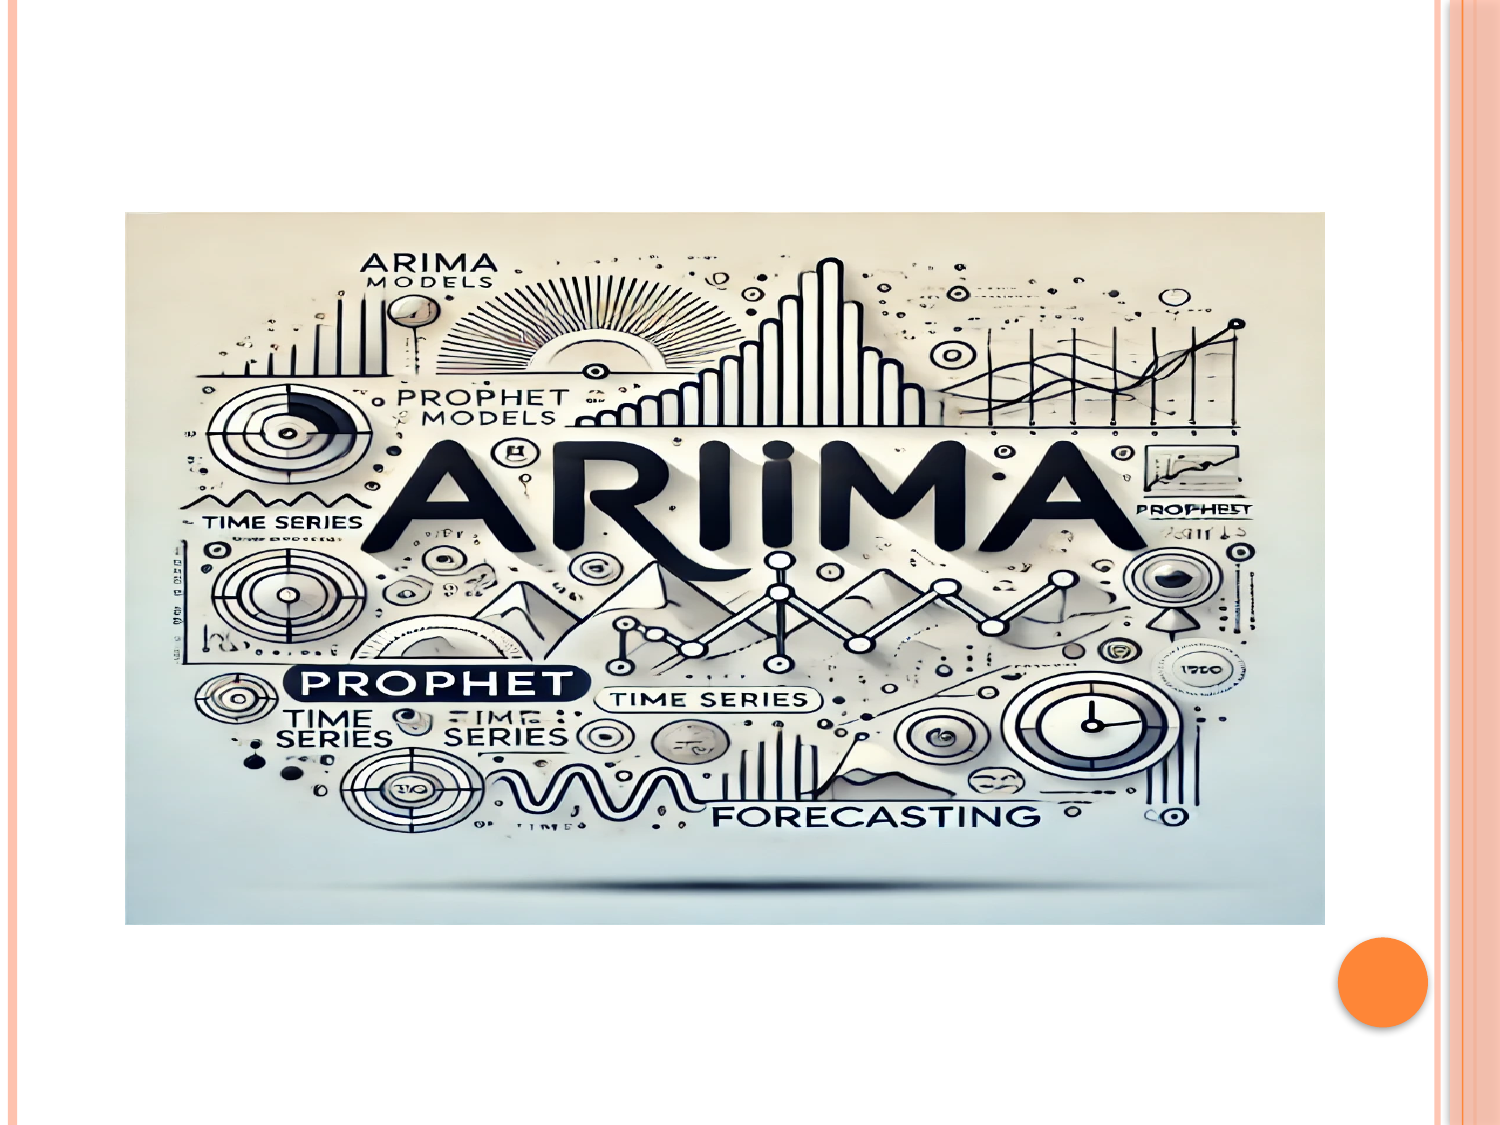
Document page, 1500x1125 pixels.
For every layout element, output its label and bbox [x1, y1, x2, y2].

picture [124, 211, 1326, 926]
